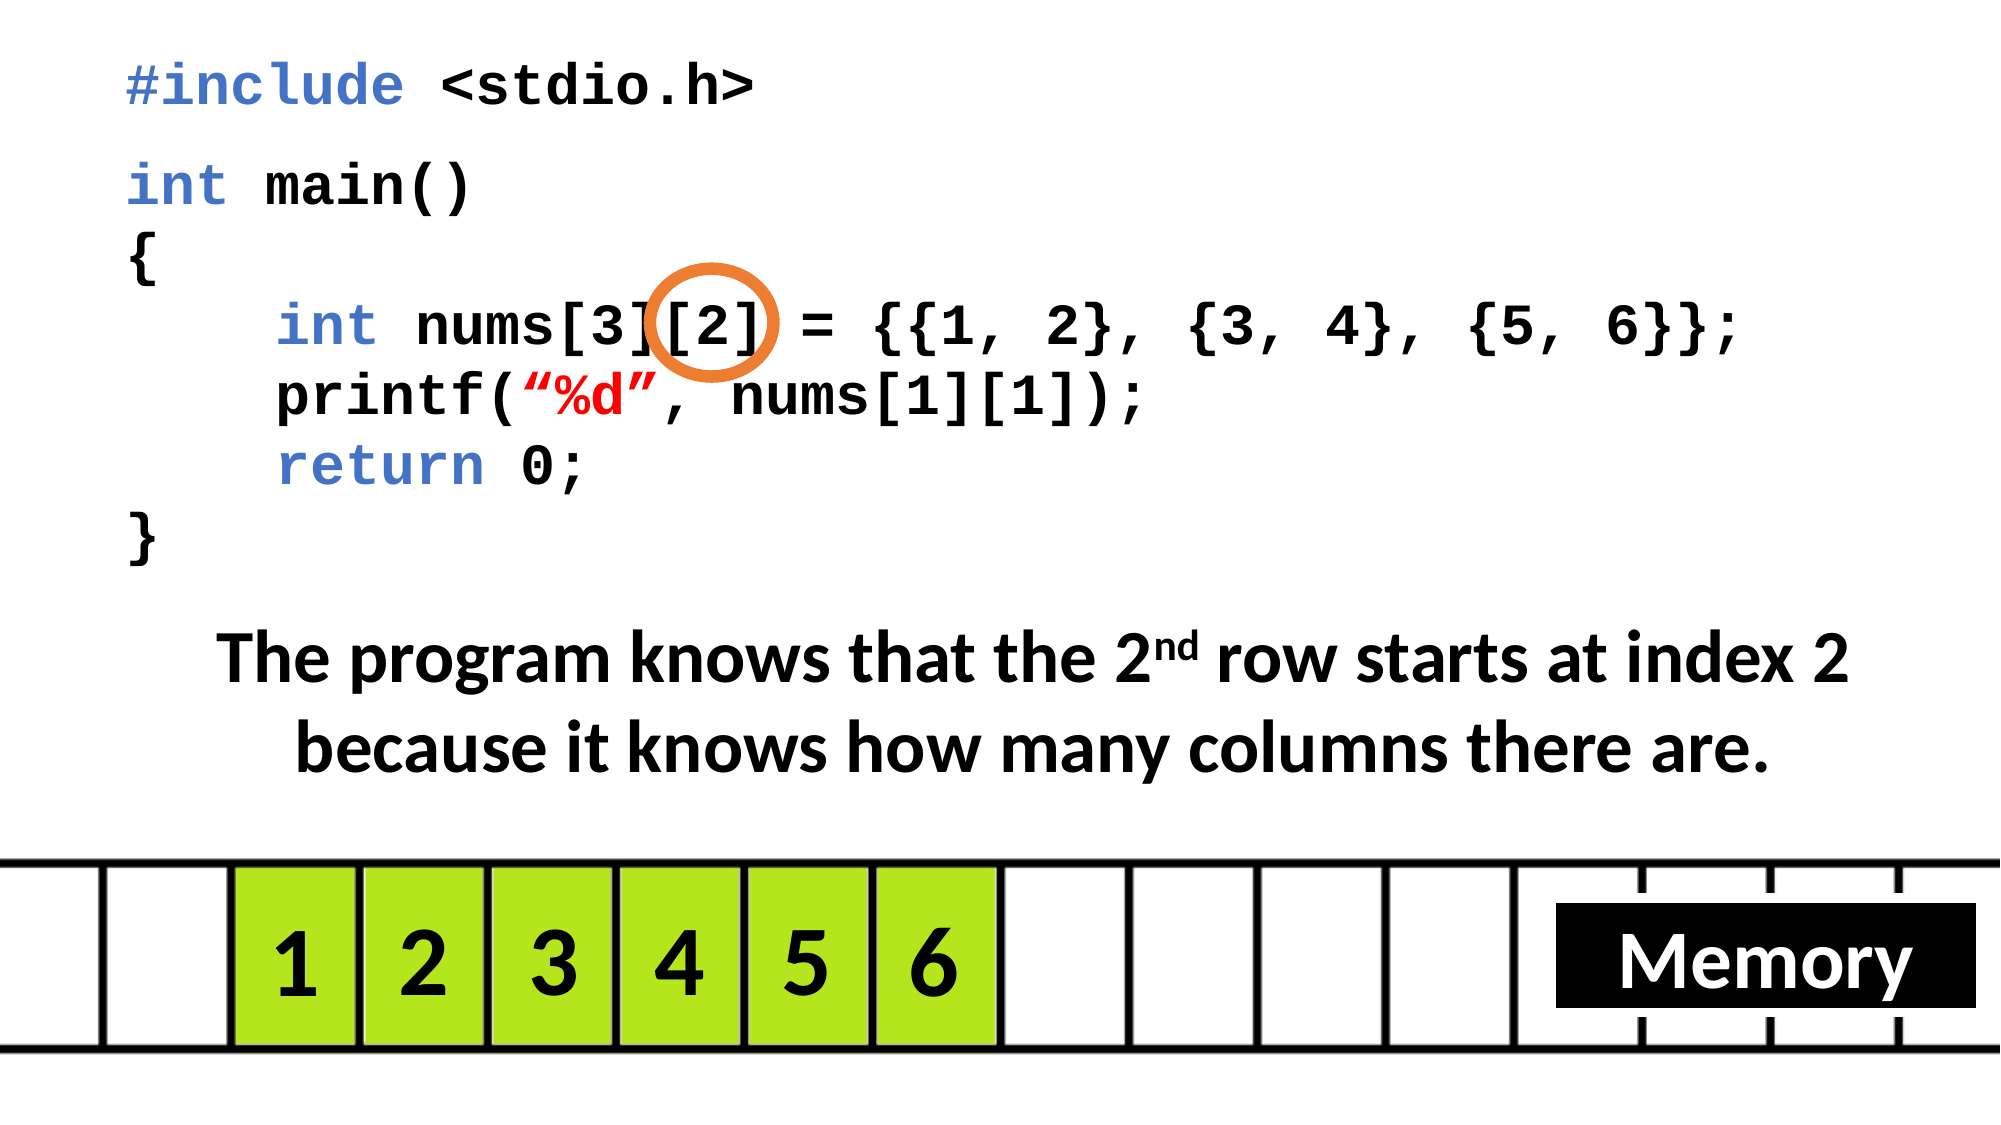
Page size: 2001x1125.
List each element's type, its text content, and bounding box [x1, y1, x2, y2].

text_box The program knows that the 2nd row starts at index 2 because it knows how many columns there are. [176, 600, 1891, 795]
text_box [648, 267, 775, 378]
text_box #include <stdio.h> int main() { int nums[3][2] = {{1, 2}, {3, 4}, {5, 6}}; printf(“%d”, nums[1][1]); return 0; } [110, 38, 1957, 574]
picture [0, 818, 2000, 1105]
